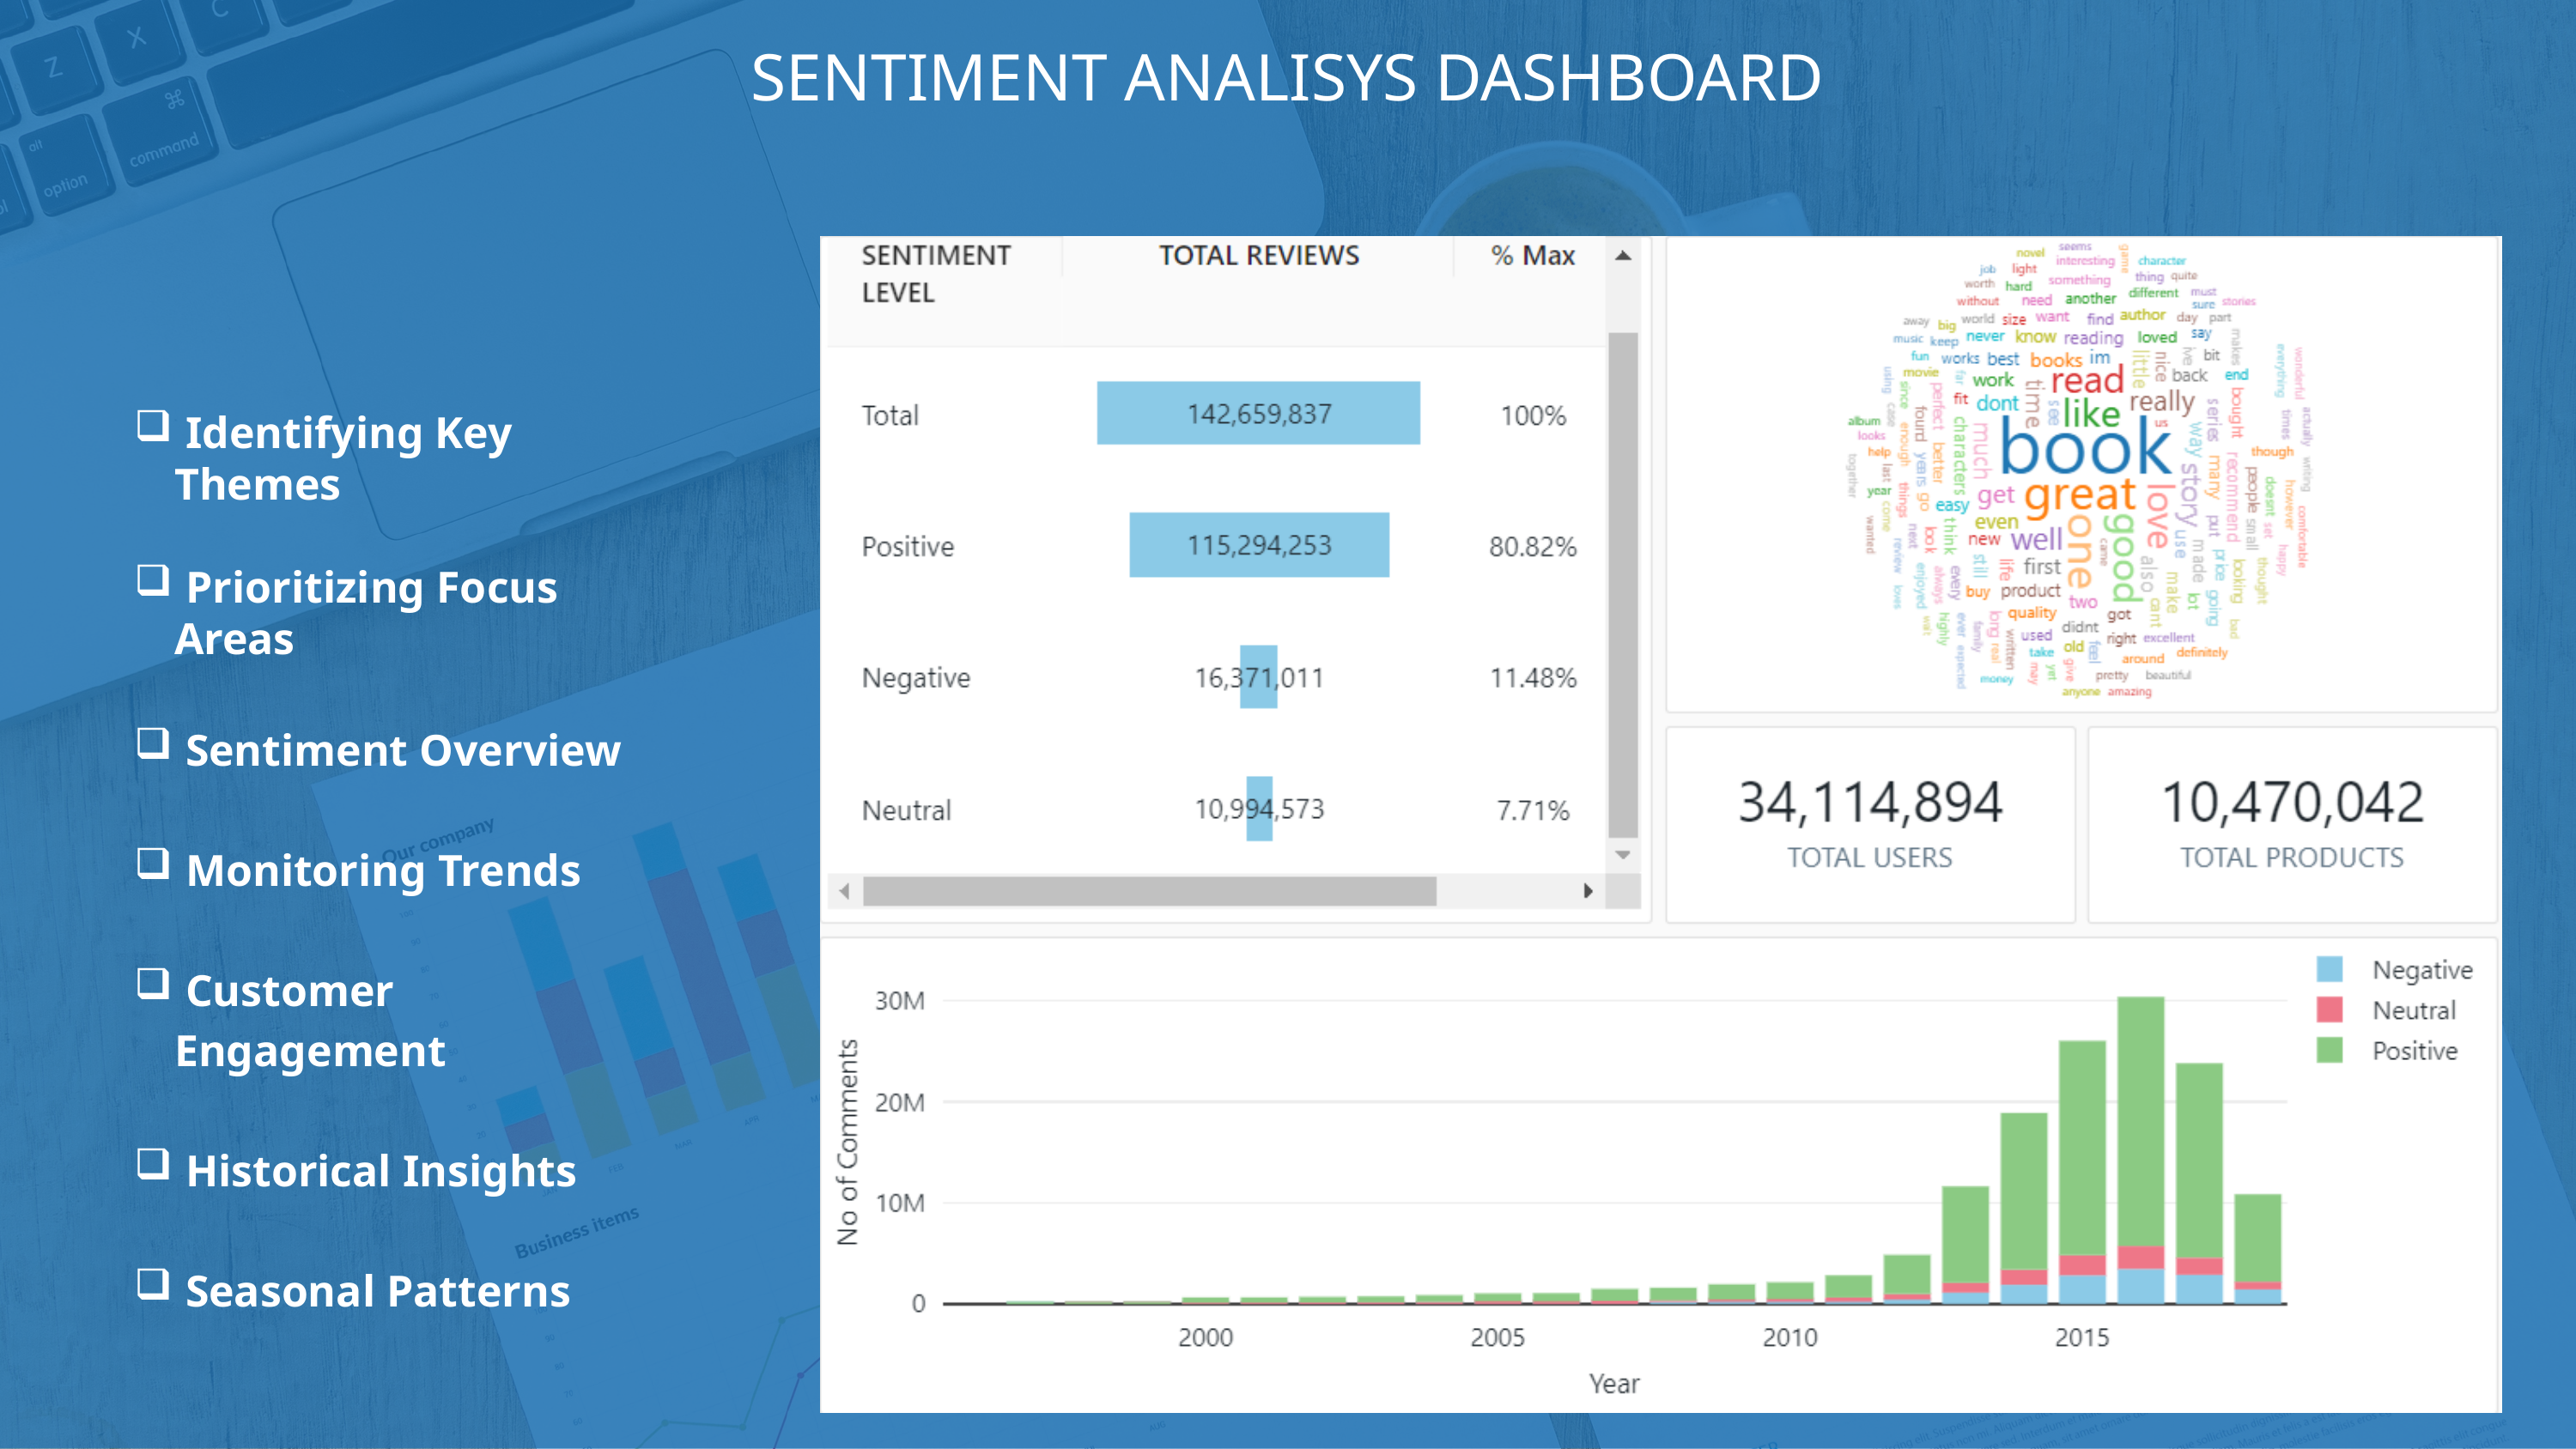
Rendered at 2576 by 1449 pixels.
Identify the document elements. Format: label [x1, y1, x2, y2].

text_box [0, 0, 2576, 1449]
picture [820, 236, 2502, 1413]
